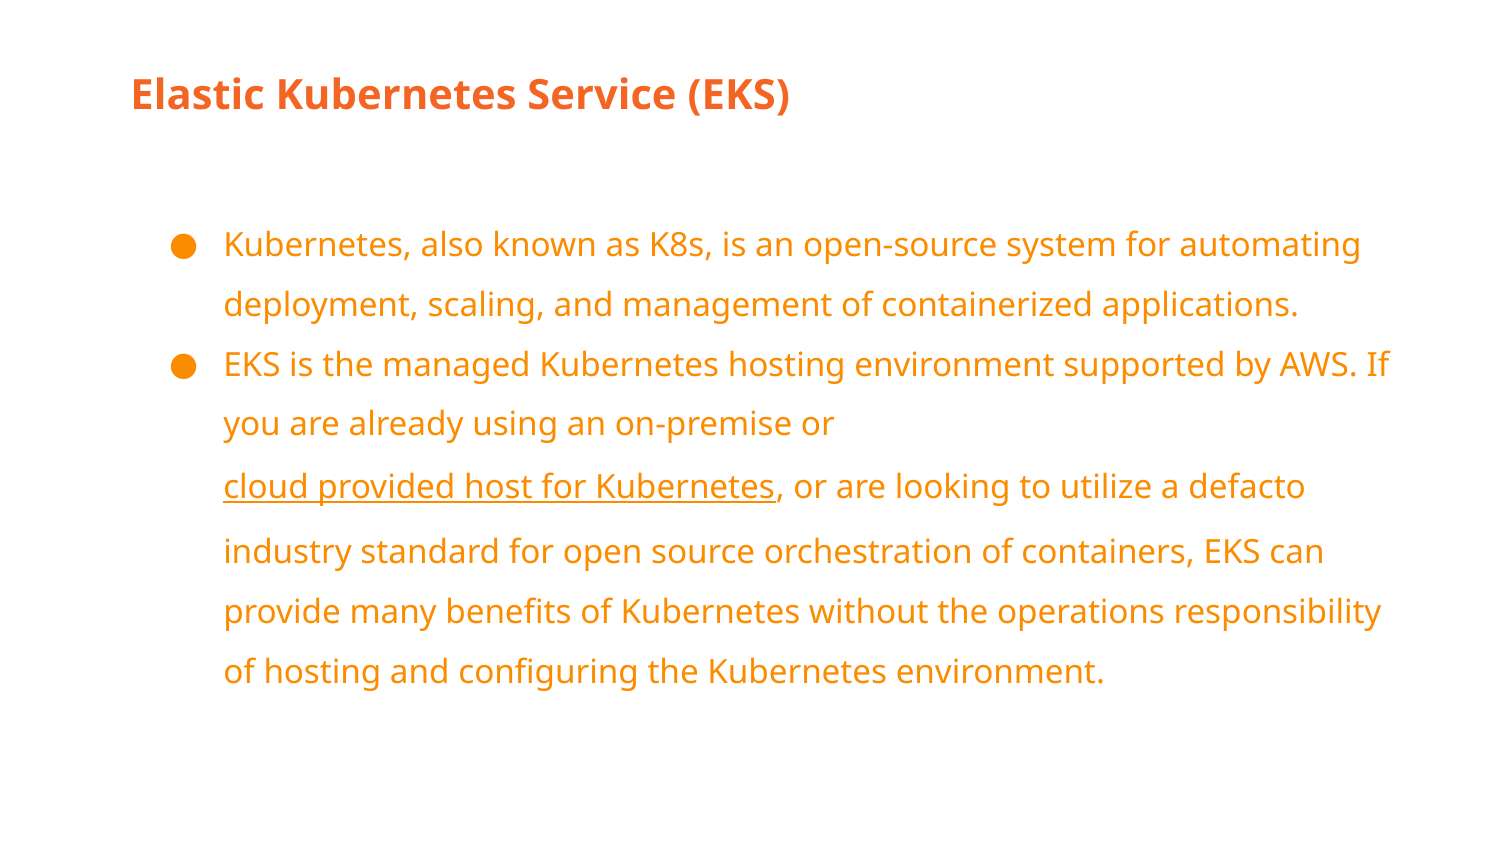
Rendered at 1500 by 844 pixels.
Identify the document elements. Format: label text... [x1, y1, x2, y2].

title Elastic Kubernetes Service (EKS) [115, 52, 1339, 179]
title Kubernetes, also known as K8s, is an open-source system for automating deployment, scaling, and management of containerized applications. EKS is the managed Kubernetes hosting environment supported by AWS. If you are already using an on-premise or cloud provided host for Kubernetes, or are looking to utilize a defacto industry standard for open source orchestration of containers, EKS can provide many benefits of Kubernetes without the operations responsibility of hosting and configuring the Kubernetes environment. [123, 187, 1412, 752]
